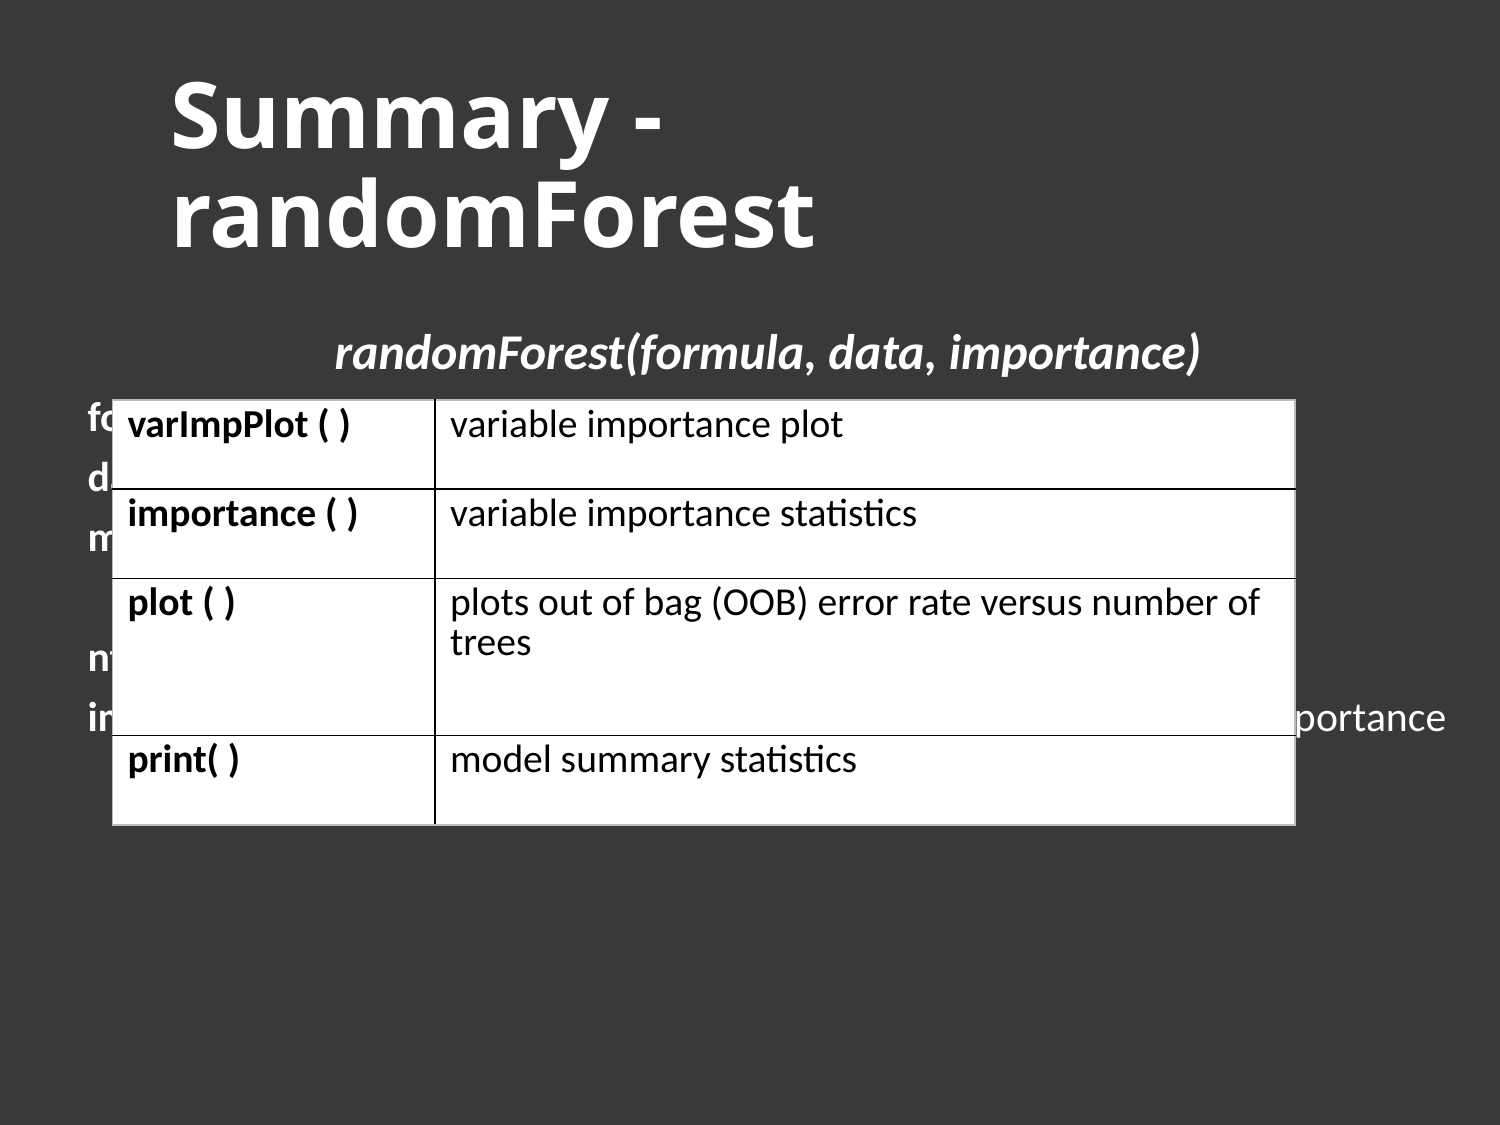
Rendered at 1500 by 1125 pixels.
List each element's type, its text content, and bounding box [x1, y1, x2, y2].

table_cell importance ( ) [113, 490, 434, 578]
table_cell model summary statistics [436, 736, 1294, 824]
title Summary - randomForest [155, 60, 1348, 278]
table_cell print( ) [113, 736, 434, 824]
table_header varImpPlot ( ) [113, 401, 434, 488]
table_cell variable importance statistics [436, 490, 1294, 578]
list randomForest(formula, data, importance) formula response~predictor1+predictor2+predictorx data= specifies the dataset mtry= number of randomly sampled variables at each node ntree= number of trees to grow importance= if TRUE, allows user to examine variable importance [72, 299, 1464, 1014]
table_cell plot ( ) [113, 579, 434, 735]
table_header variable importance plot [436, 401, 1294, 488]
table_cell plots out of bag (OOB) error rate versus number of trees [436, 579, 1294, 735]
